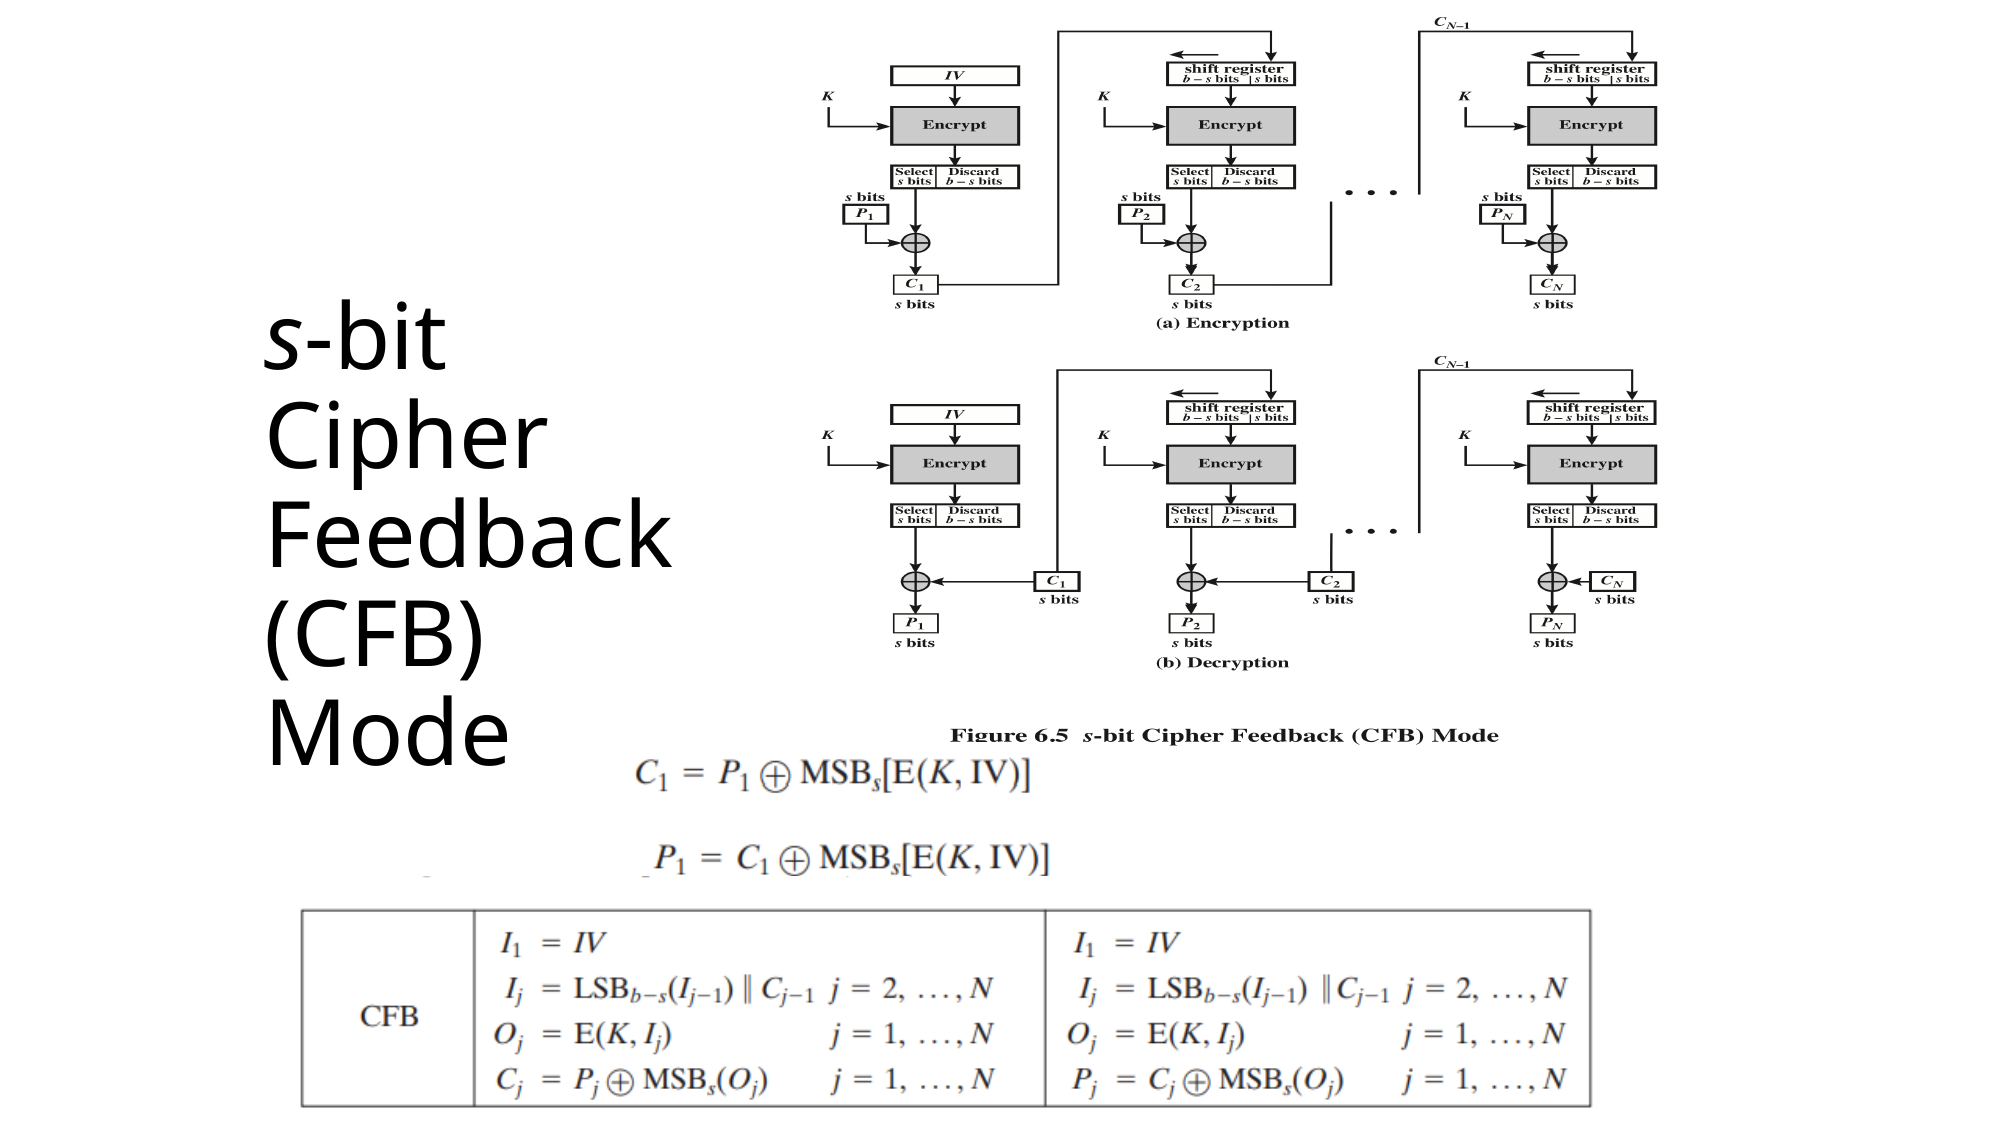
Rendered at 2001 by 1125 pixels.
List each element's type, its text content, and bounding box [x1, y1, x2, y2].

title s-bit Cipher Feedback (CFB) Mode [249, 37, 763, 1038]
picture [276, 824, 1605, 1125]
picture [621, 0, 1700, 817]
